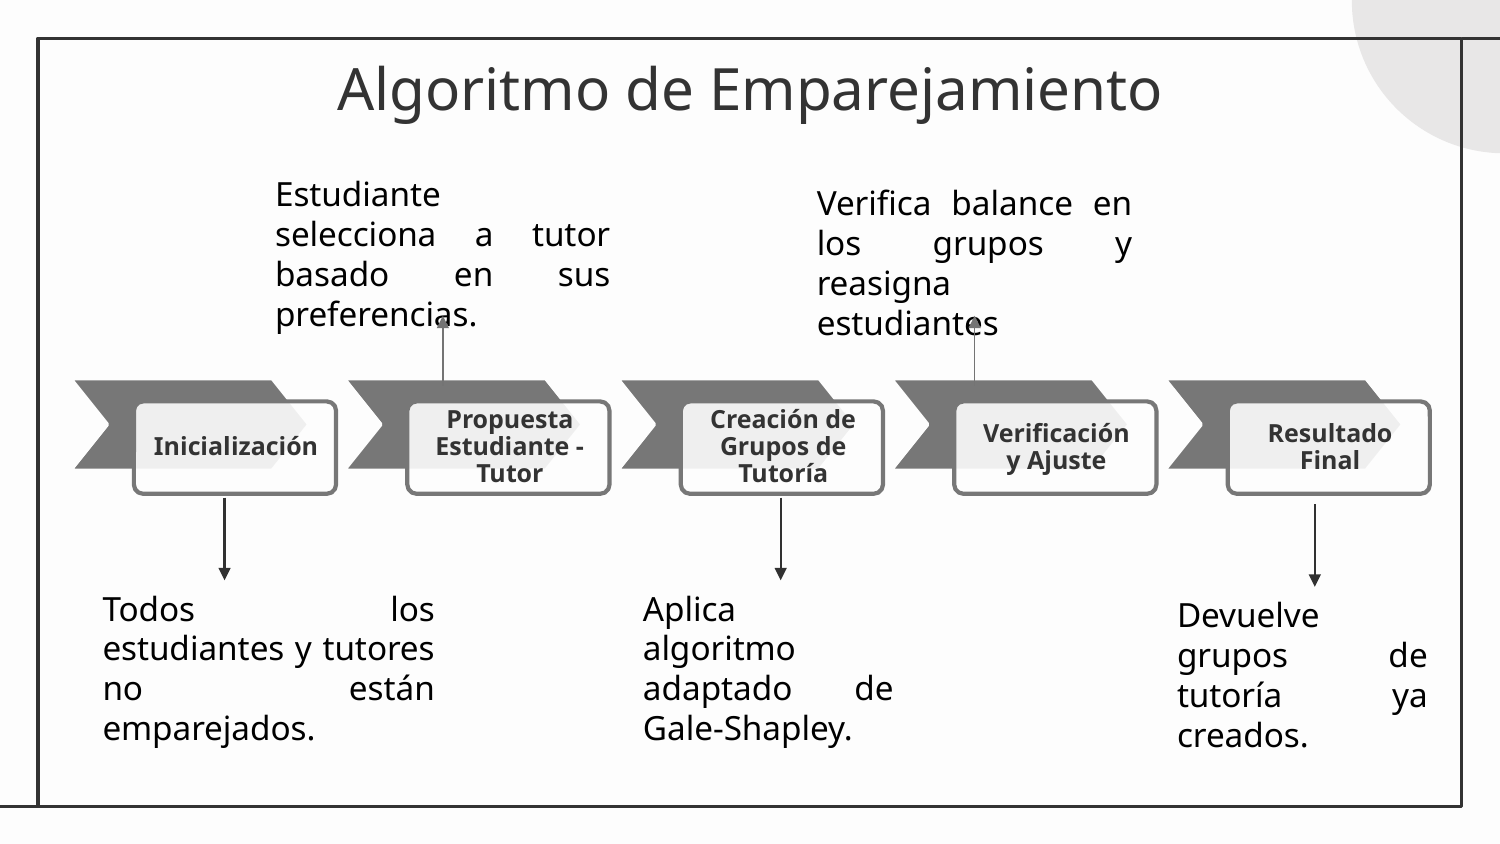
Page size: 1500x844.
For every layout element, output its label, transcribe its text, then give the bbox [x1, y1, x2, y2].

text_box Estudiante selecciona a tutor basado en sus preferencias. [260, 166, 626, 335]
text_box Todos los estudiantes y tutores no están emparejados. [87, 580, 450, 755]
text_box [69, 336, 1431, 536]
title Algoritmo de Emparejamiento [117, 37, 1383, 132]
text_box Verifica balance en los grupos y reasigna estudiantes [802, 174, 1148, 335]
text_box Aplica algoritmo adaptado de Gale-Shapley. [628, 580, 909, 755]
text_box Devuelve grupos de tutoría ya creados. [1162, 586, 1443, 762]
